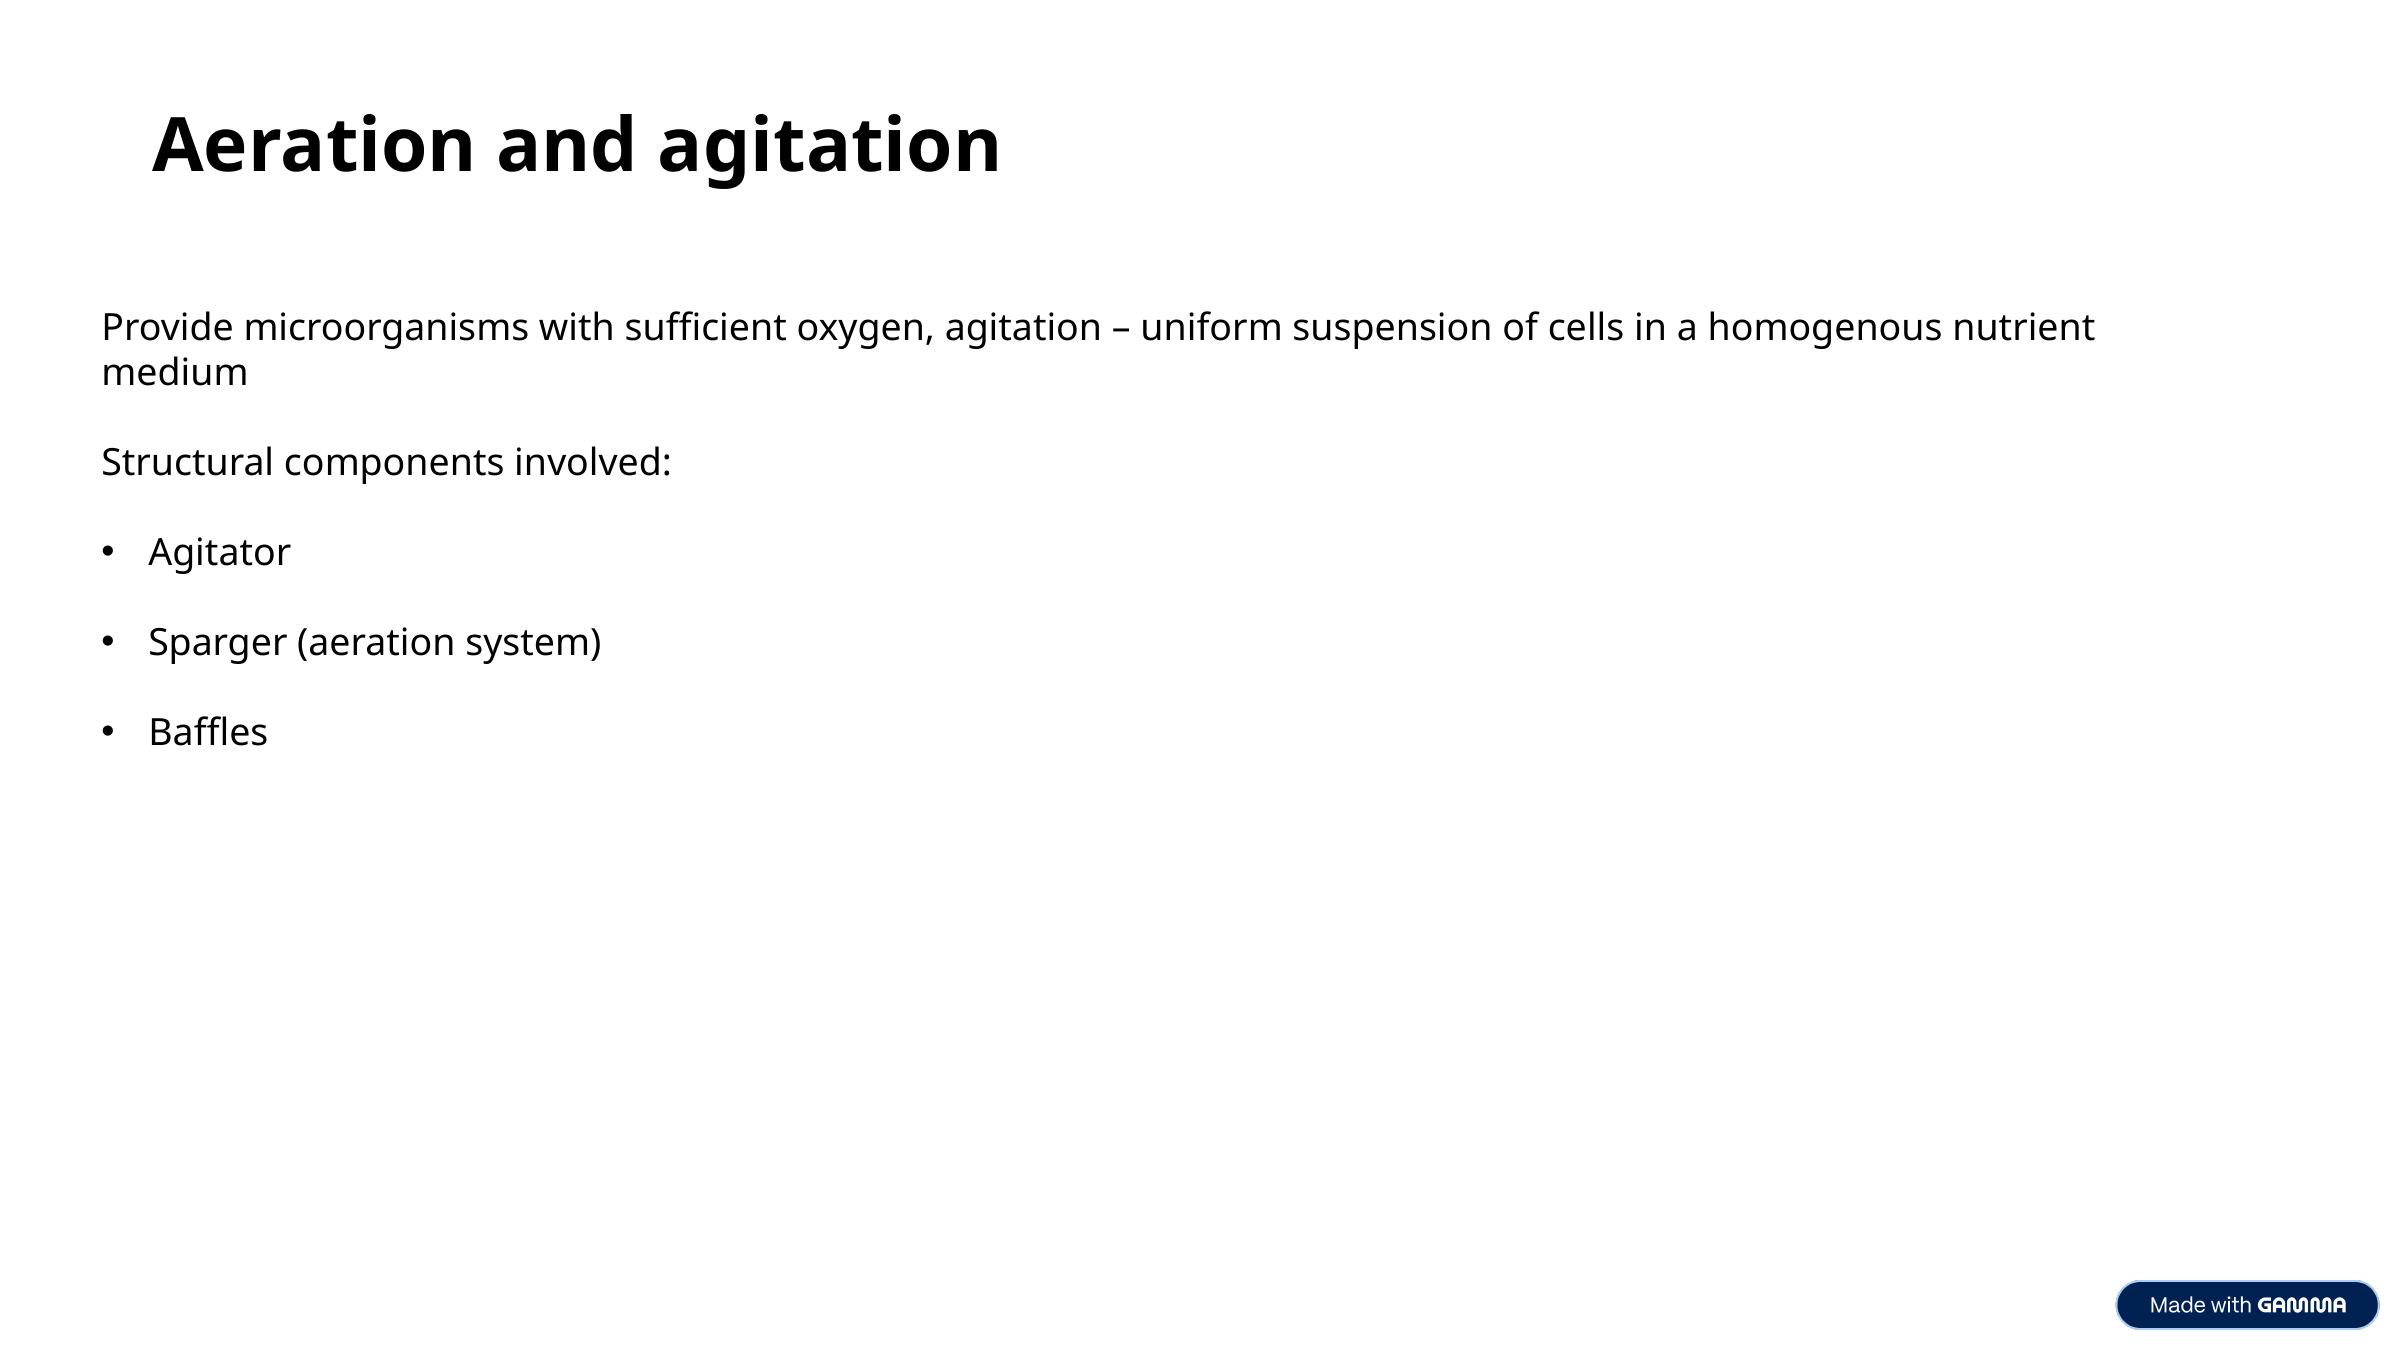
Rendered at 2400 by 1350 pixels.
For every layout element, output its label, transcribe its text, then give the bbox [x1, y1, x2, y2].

text_box Aeration and agitation [137, 89, 1432, 195]
picture [2106, 1271, 2389, 1339]
text_box Provide microorganisms with sufficient oxygen, agitation – uniform suspension of cells in a homogenous nutrient medium Structural components involved: Agitator Sparger (aeration system) Baffles [86, 296, 2237, 761]
